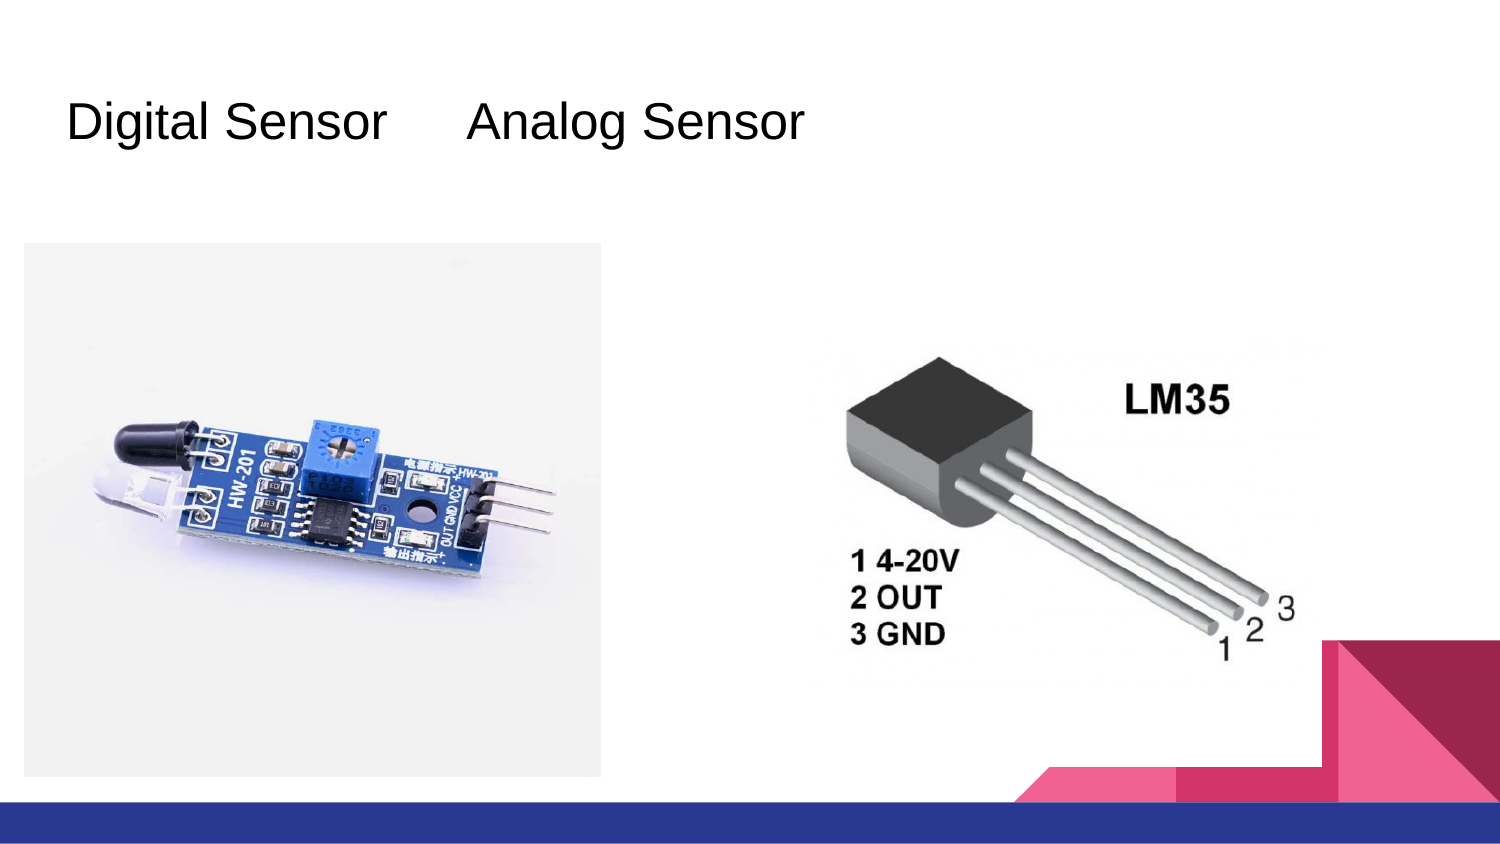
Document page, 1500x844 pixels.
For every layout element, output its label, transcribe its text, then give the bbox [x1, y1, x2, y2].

picture [24, 243, 601, 778]
text_box Digital Sensor Analog Sensor [51, 72, 1449, 167]
picture [808, 253, 1323, 767]
